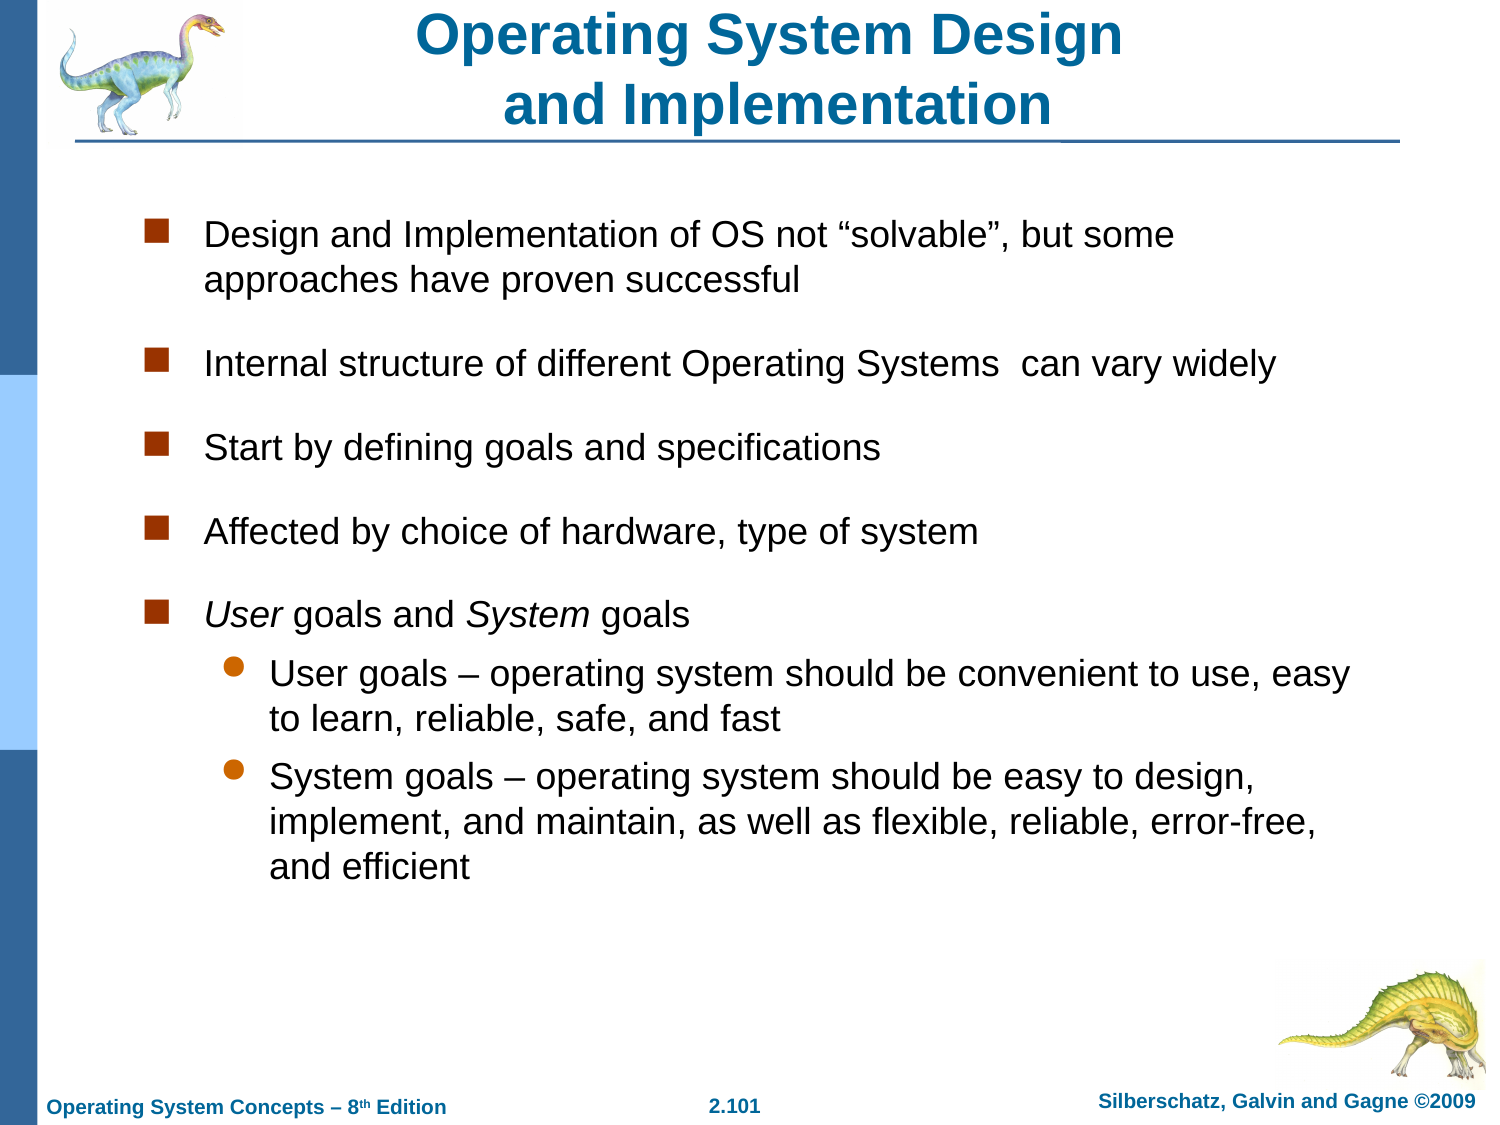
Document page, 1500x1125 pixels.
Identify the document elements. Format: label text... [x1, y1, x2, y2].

title Operating System Design and Implementation [145, 48, 1412, 144]
picture [1275, 959, 1486, 1090]
list Design and Implementation of OS not “solvable”, but some approaches have proven successful Internal structure of different Operating Systems can vary widely Start by defining goals and specifications Affected by choice of hardware, type of system User goals and System goals User goals – operating system should be convenient to use, easy to learn, reliable, safe, and fast System goals – operating system should be easy to design, implement, and maintain, as well as flexible, reliable, error-free, and efficient [132, 202, 1394, 1024]
picture [46, 0, 243, 149]
